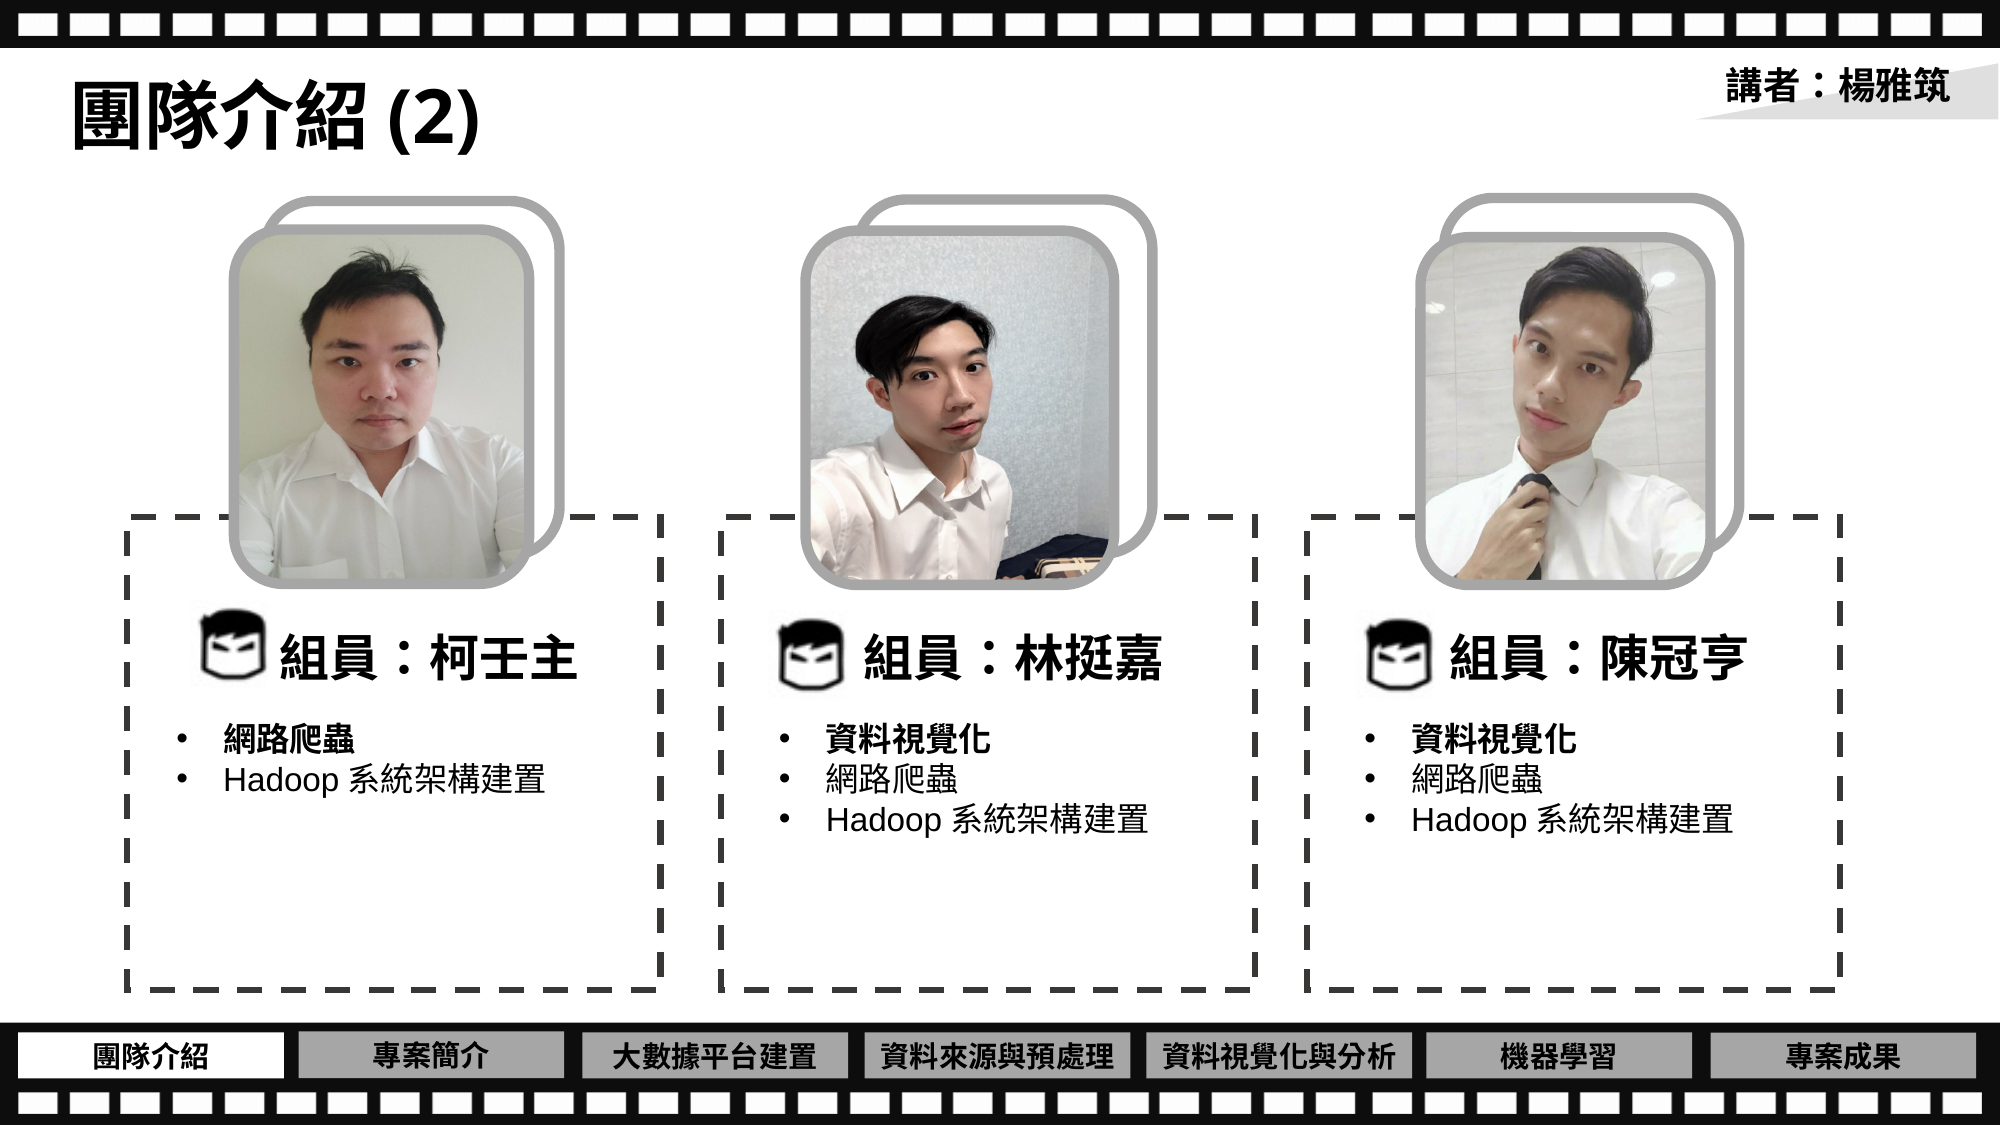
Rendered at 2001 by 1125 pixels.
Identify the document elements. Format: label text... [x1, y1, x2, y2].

picture [20, 14, 1980, 36]
title 團隊介紹(2) [54, 59, 1710, 179]
list 講者：楊雅筑 [1710, 59, 2000, 179]
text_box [126, 201, 661, 991]
picture [189, 600, 279, 689]
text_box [721, 199, 1256, 991]
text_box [1306, 197, 1841, 991]
picture [20, 1093, 1980, 1114]
